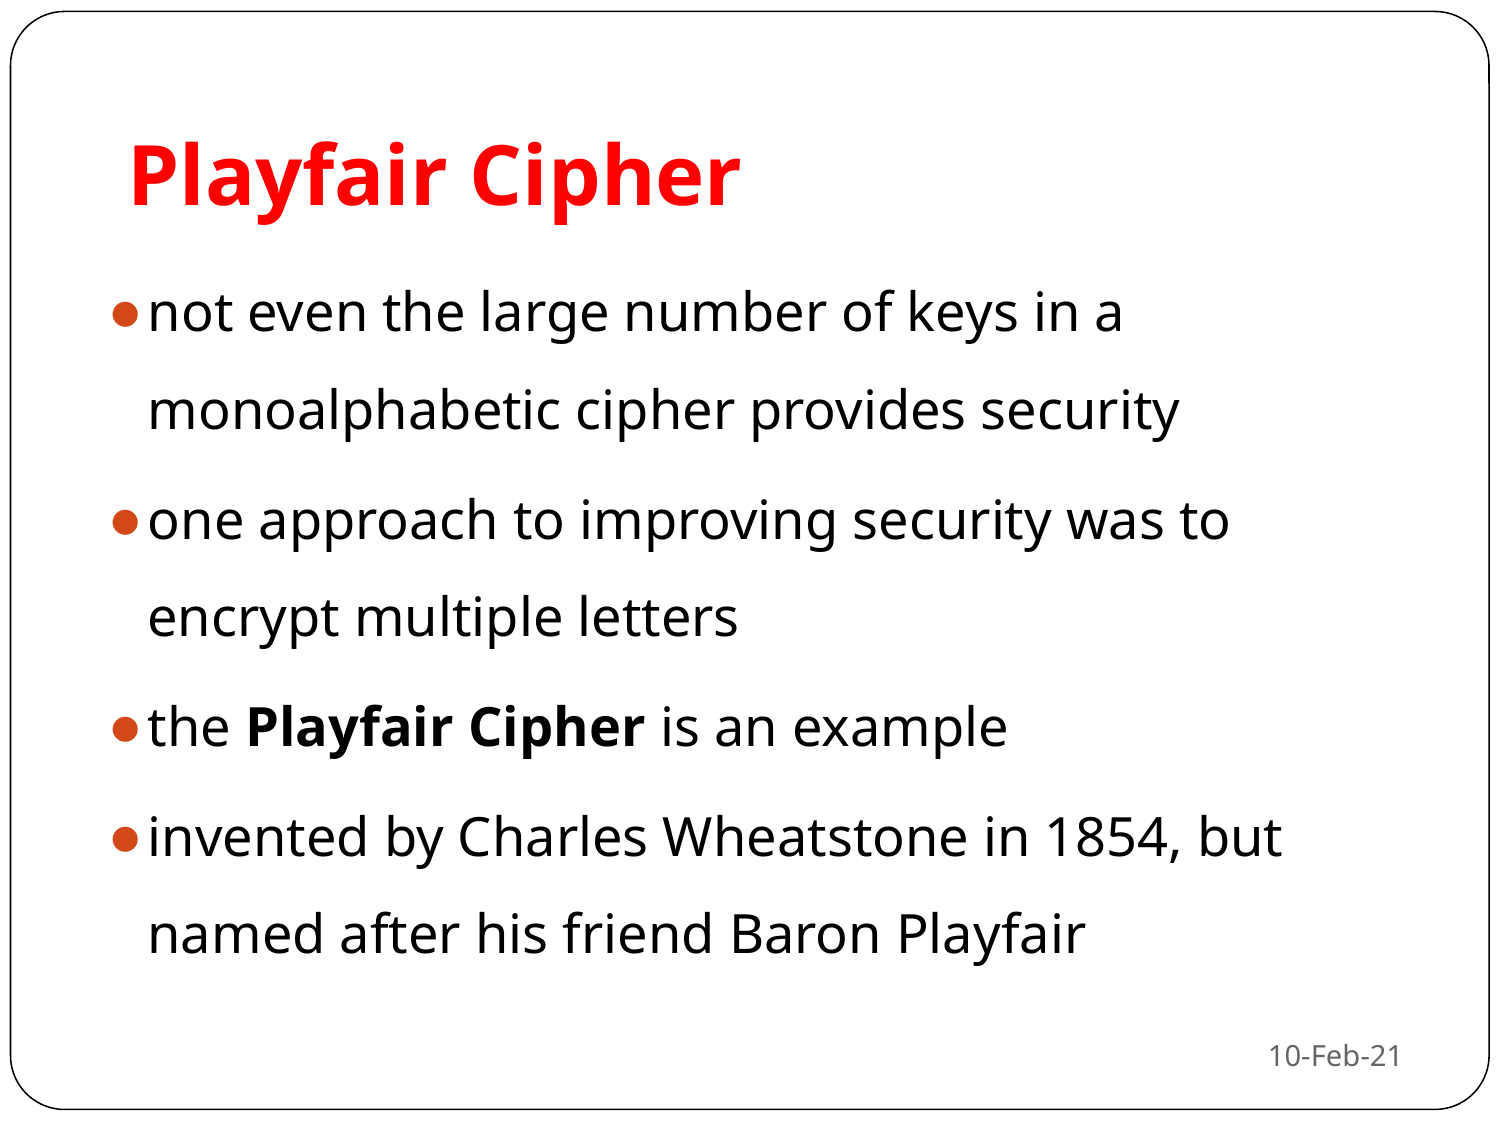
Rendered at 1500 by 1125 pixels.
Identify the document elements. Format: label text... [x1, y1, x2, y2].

title Playfair Cipher [112, 45, 1425, 237]
list not even the large number of keys in a monoalphabetic cipher provides security one approach to improving security was to encrypt multiple letters the Playfair Cipher is an example invented by Charles Wheatstone in 1854, but named after his friend Baron Playfair [87, 237, 1425, 1038]
slide_number 10-Feb-21 [1012, 1015, 1419, 1094]
